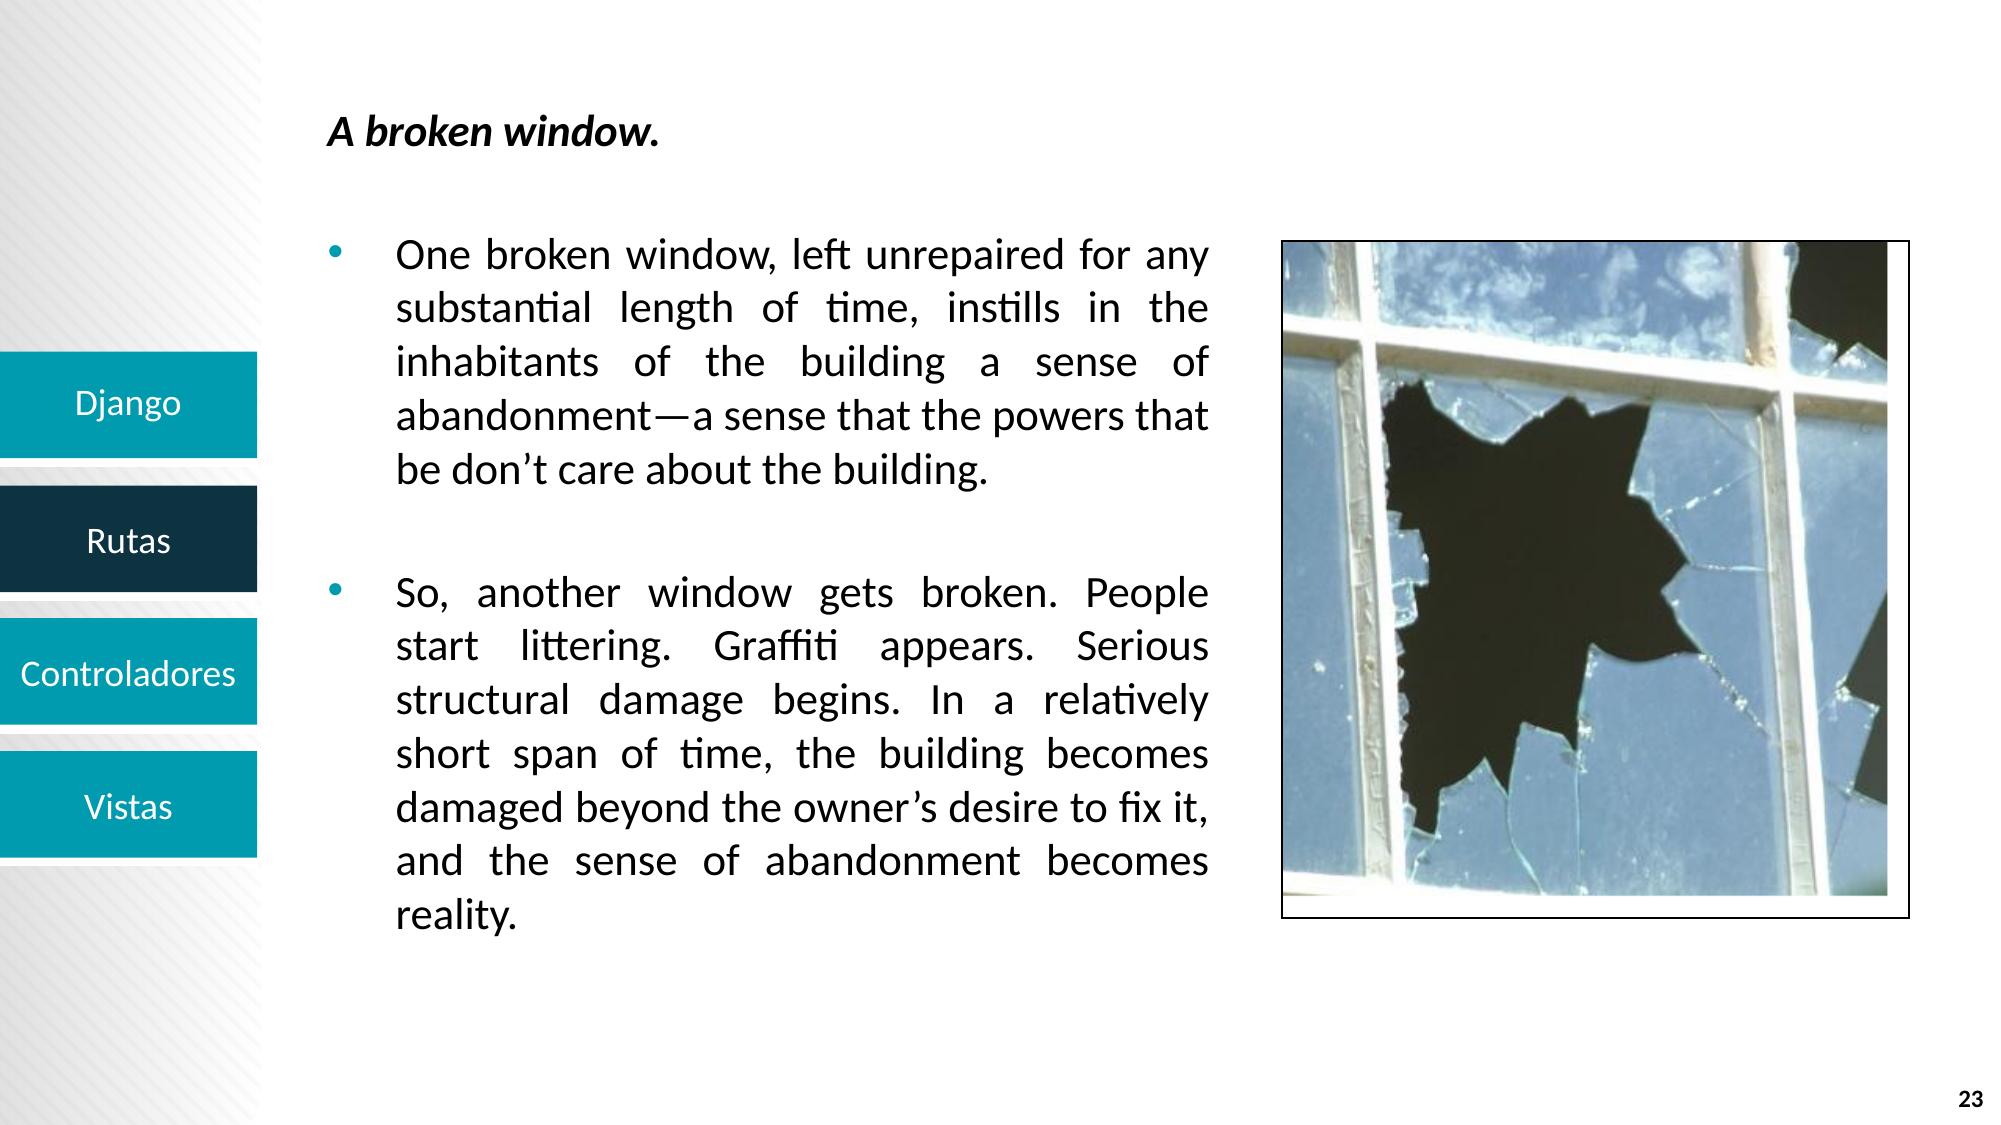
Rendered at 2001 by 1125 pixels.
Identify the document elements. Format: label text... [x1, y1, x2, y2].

text_box Django [25, 371, 232, 430]
picture [1282, 242, 1908, 918]
text_box A broken window. One broken window, left unrepaired for any substantial length of time, instills in the inhabitants of the building a sense of abandonment—a sense that the powers that be don’t care about the building. So, another window gets broken. People start littering. Graffiti appears. Serious structural damage begins. In a relatively short span of time, the building becomes damaged beyond the owner’s desire to fix it, and the sense of abandonment becomes reality. [312, 94, 1226, 1066]
slide_number 23 [1921, 1072, 2000, 1124]
